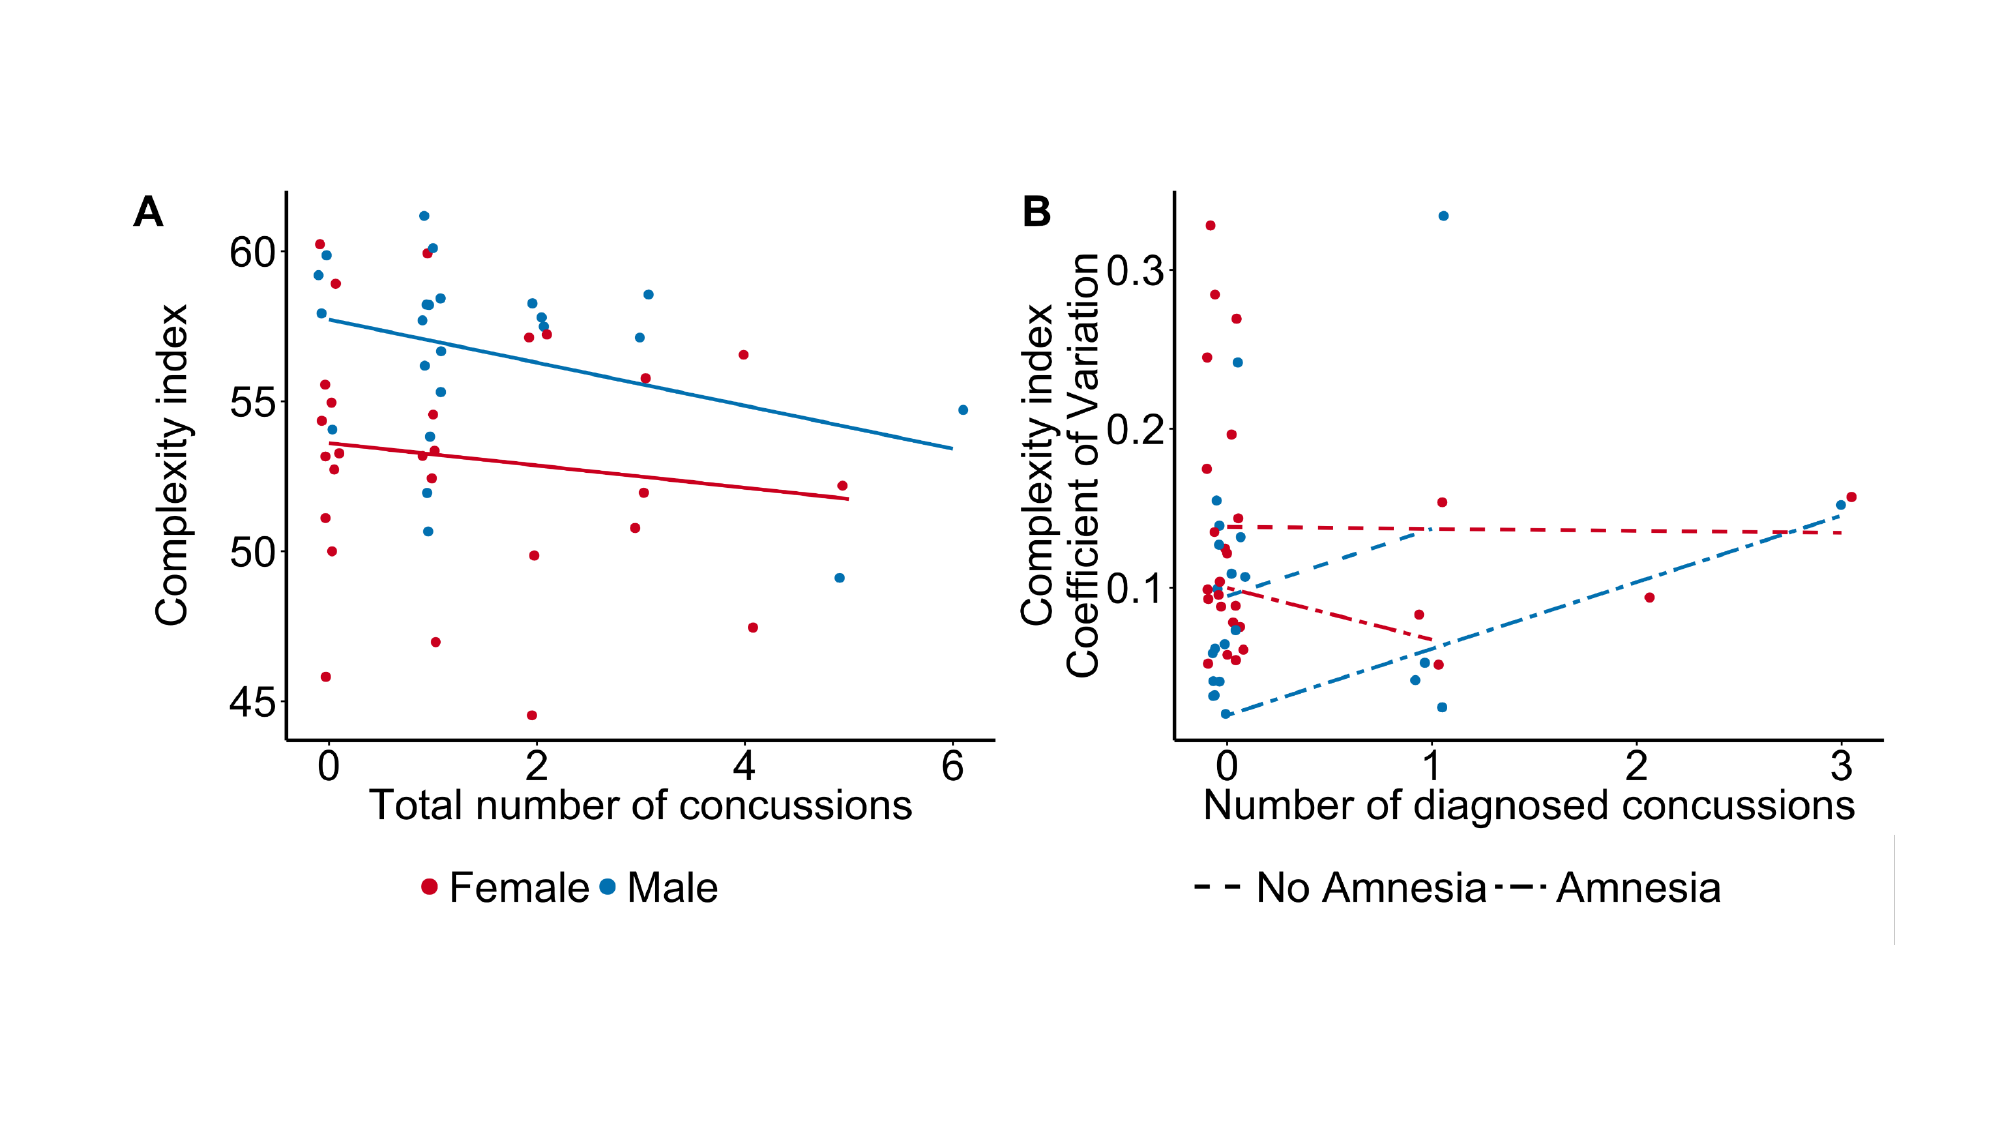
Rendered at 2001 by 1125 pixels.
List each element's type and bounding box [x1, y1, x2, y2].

picture [105, 180, 1895, 945]
